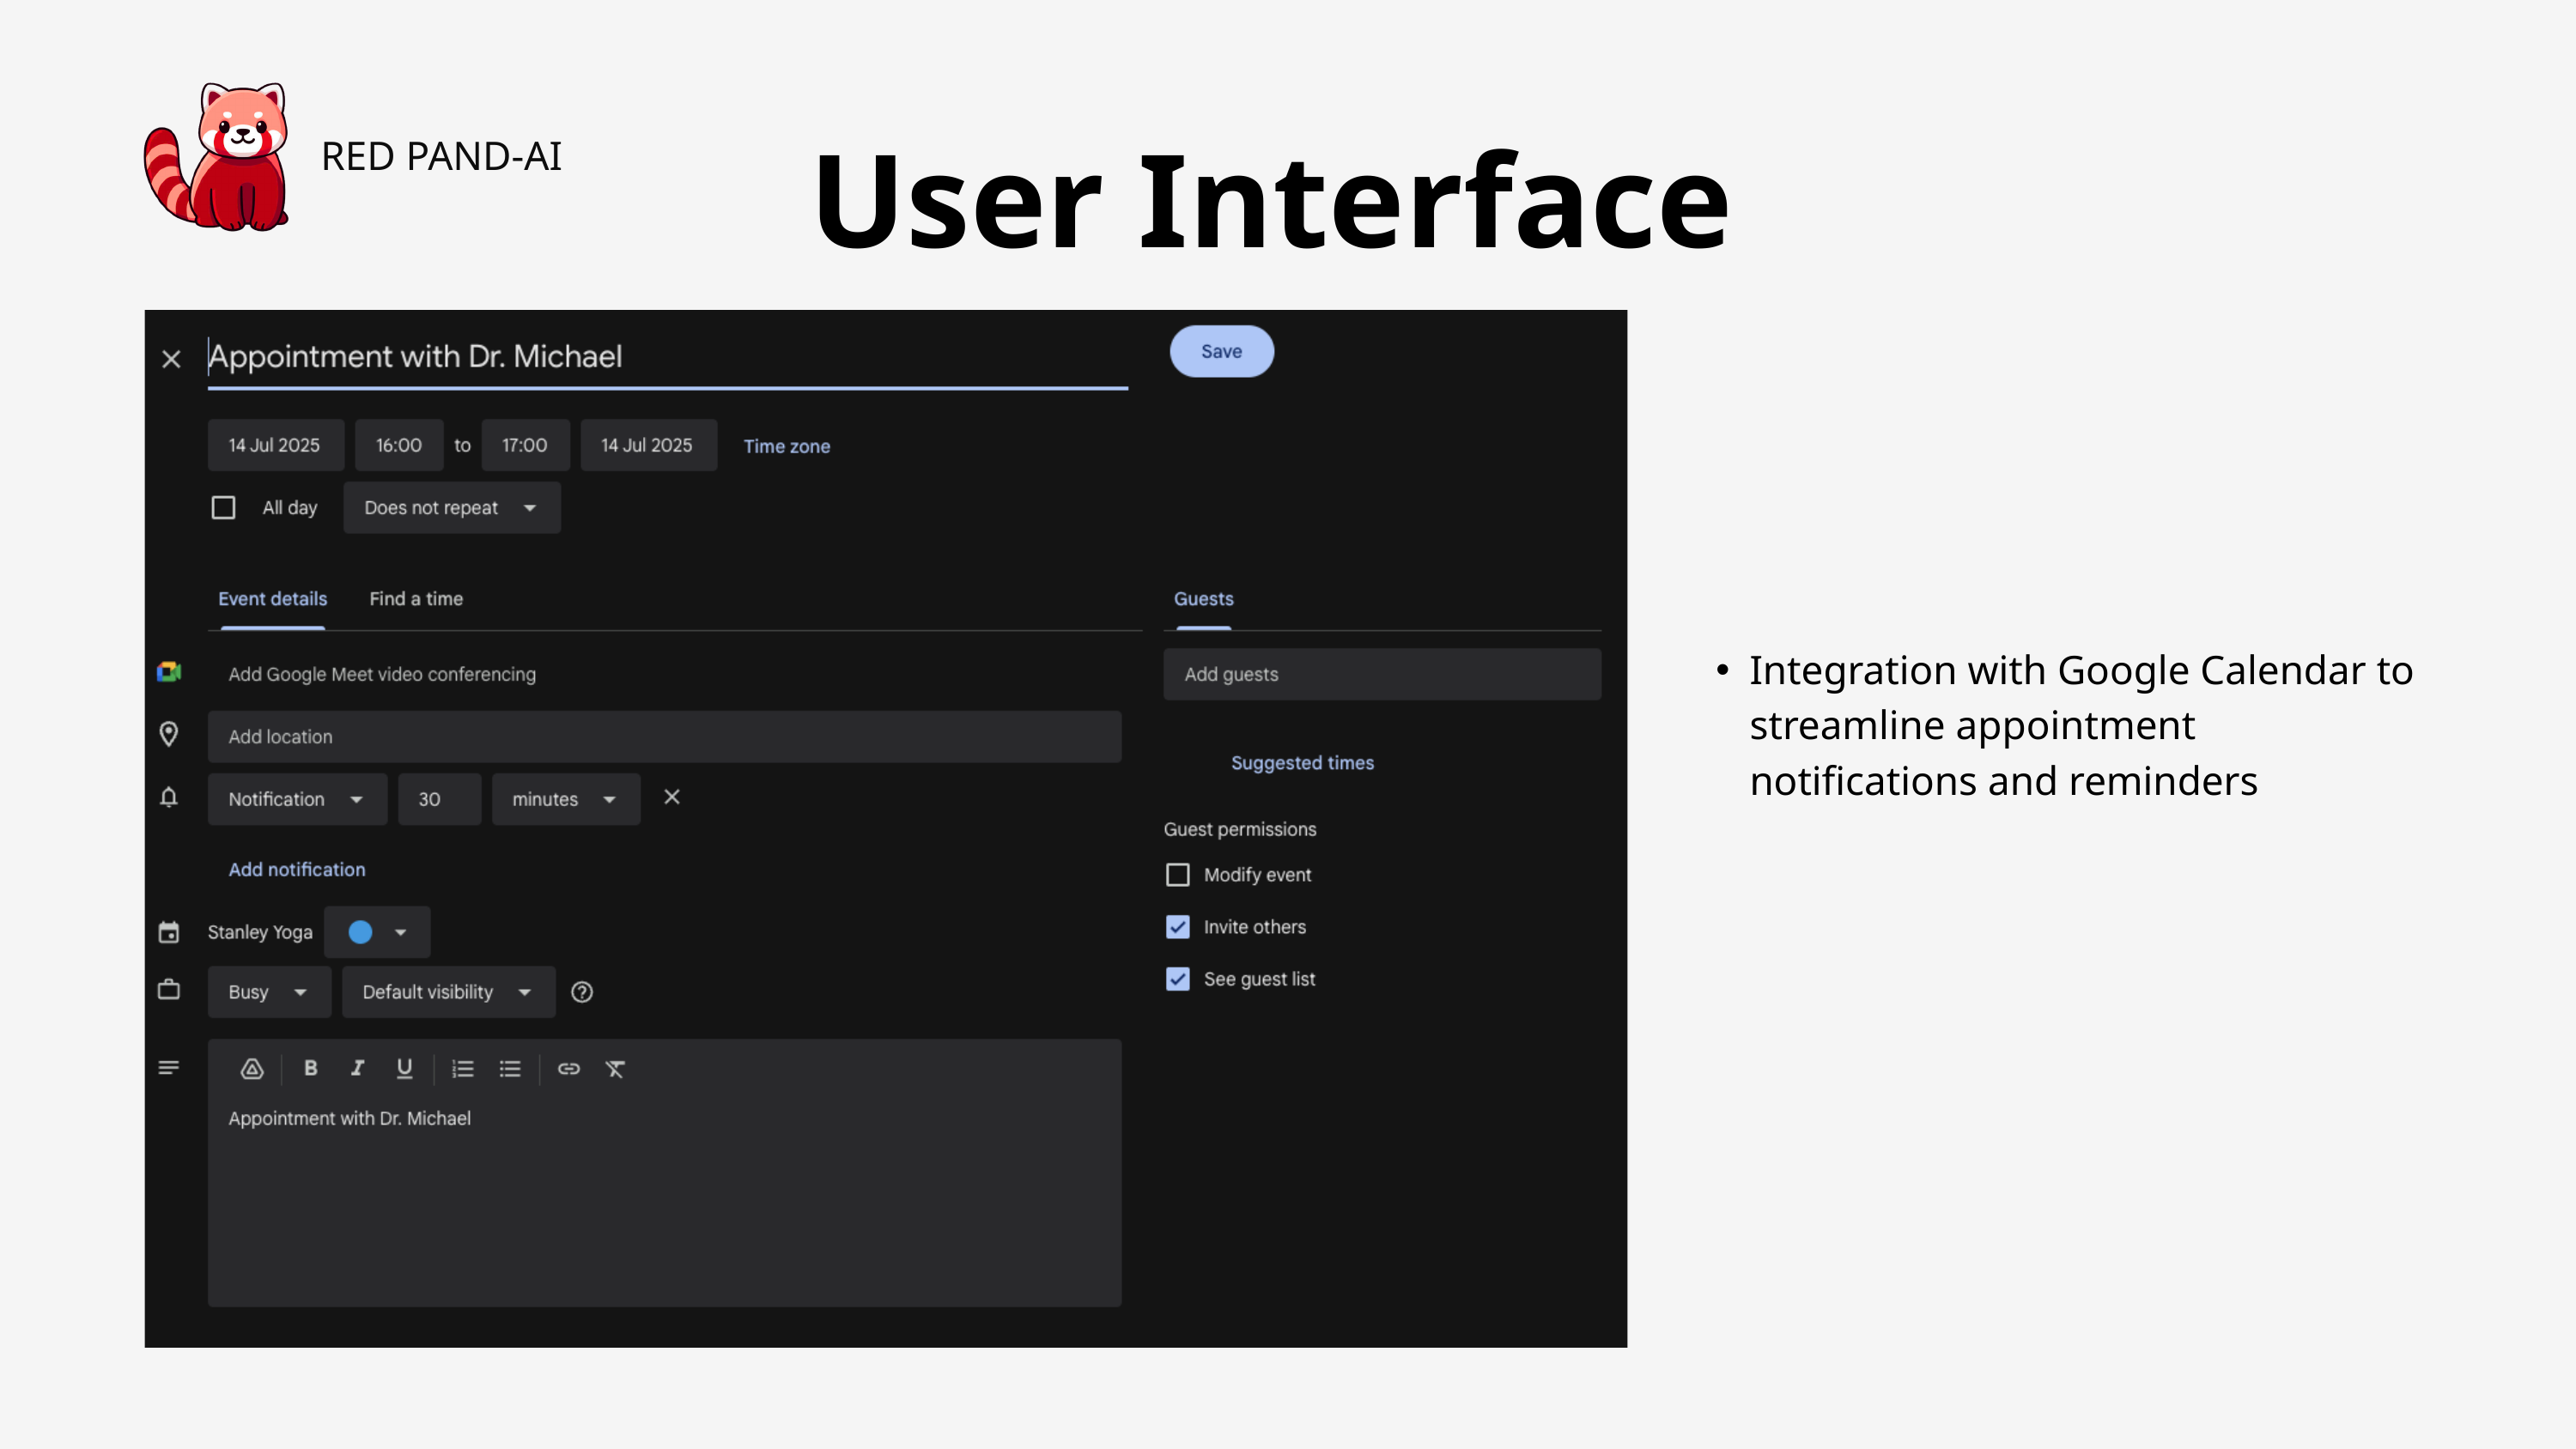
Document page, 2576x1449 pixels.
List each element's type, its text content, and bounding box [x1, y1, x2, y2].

text_box User Interface [636, 131, 1939, 274]
text_box Integration with Google Calendar to streamline appointment notifications and reminders [1682, 637, 2432, 803]
text_box [144, 310, 1628, 1348]
text_box [123, 56, 321, 254]
text_box RED PAND-AI [321, 123, 566, 179]
